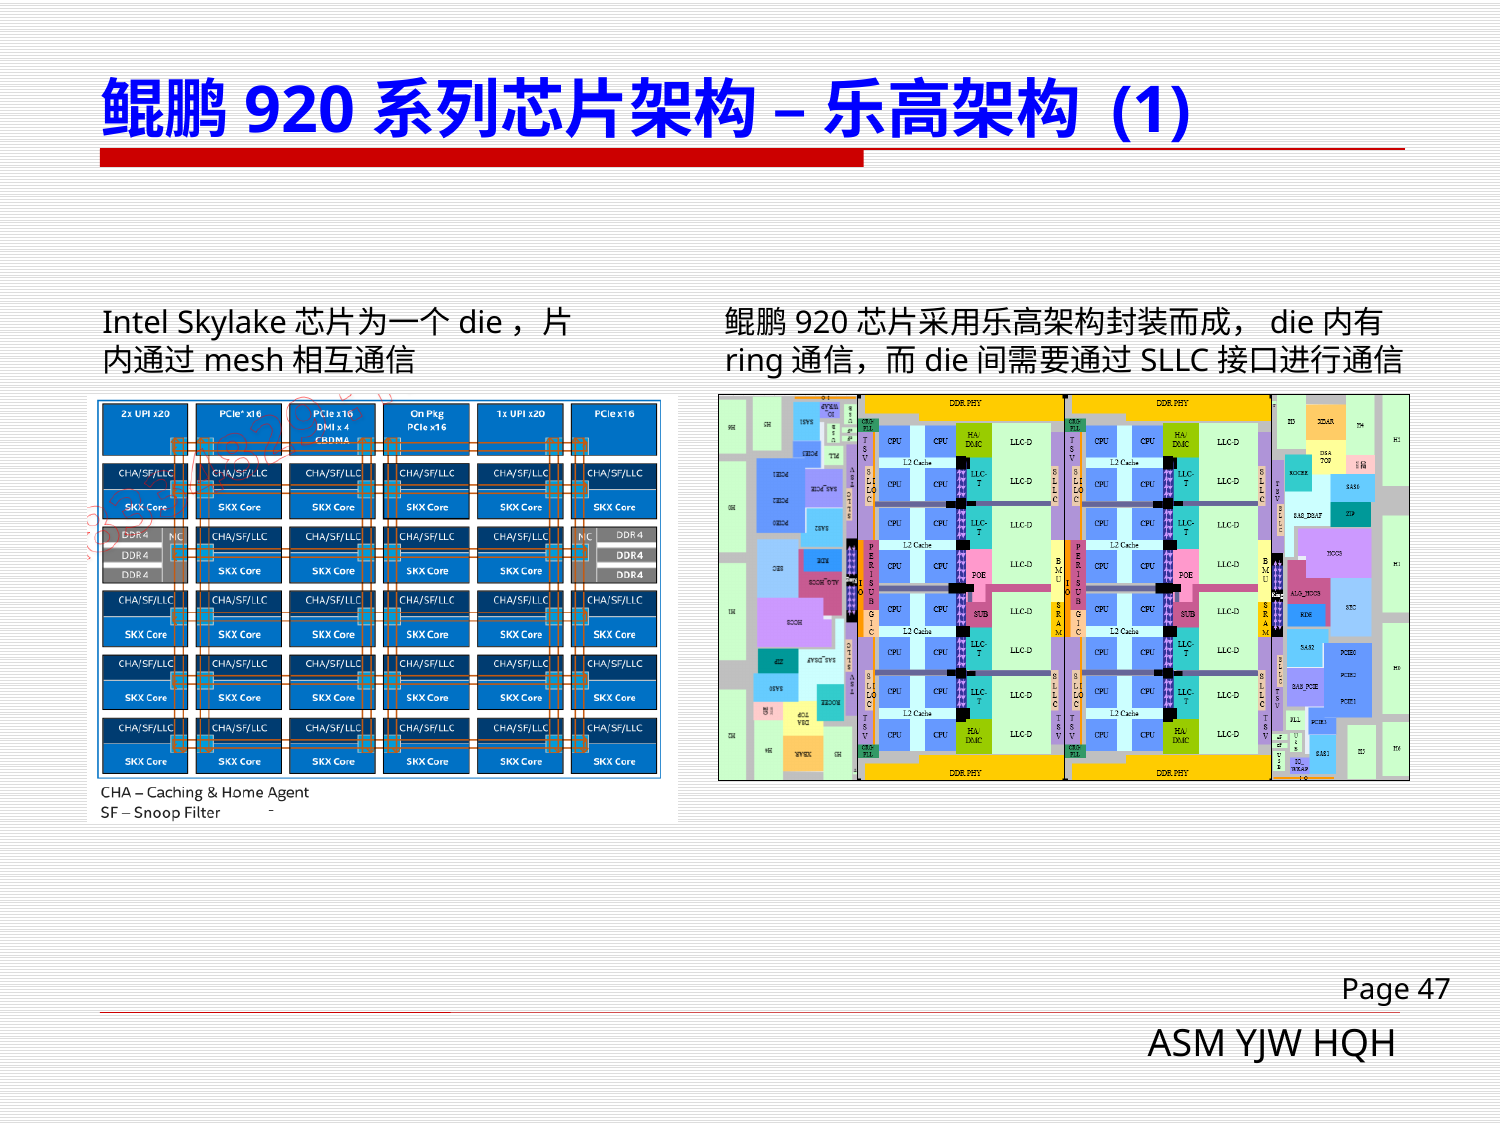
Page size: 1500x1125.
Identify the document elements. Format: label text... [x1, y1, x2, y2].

text_box Intel Skylake芯片为一个die，片内通过mesh相互通信 [87, 295, 597, 385]
title 鲲鹏920系列芯片架构 – 乐高架构 (1) [100, 68, 1421, 148]
picture [87, 394, 678, 822]
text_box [717, 394, 1411, 782]
text_box 鲲鹏920芯片采用乐高架构封装而成，die内有ring通信，而die间需要通过SLLC接口进行通信 [710, 295, 1421, 385]
slide_number Page 47 [1326, 928, 1500, 1064]
